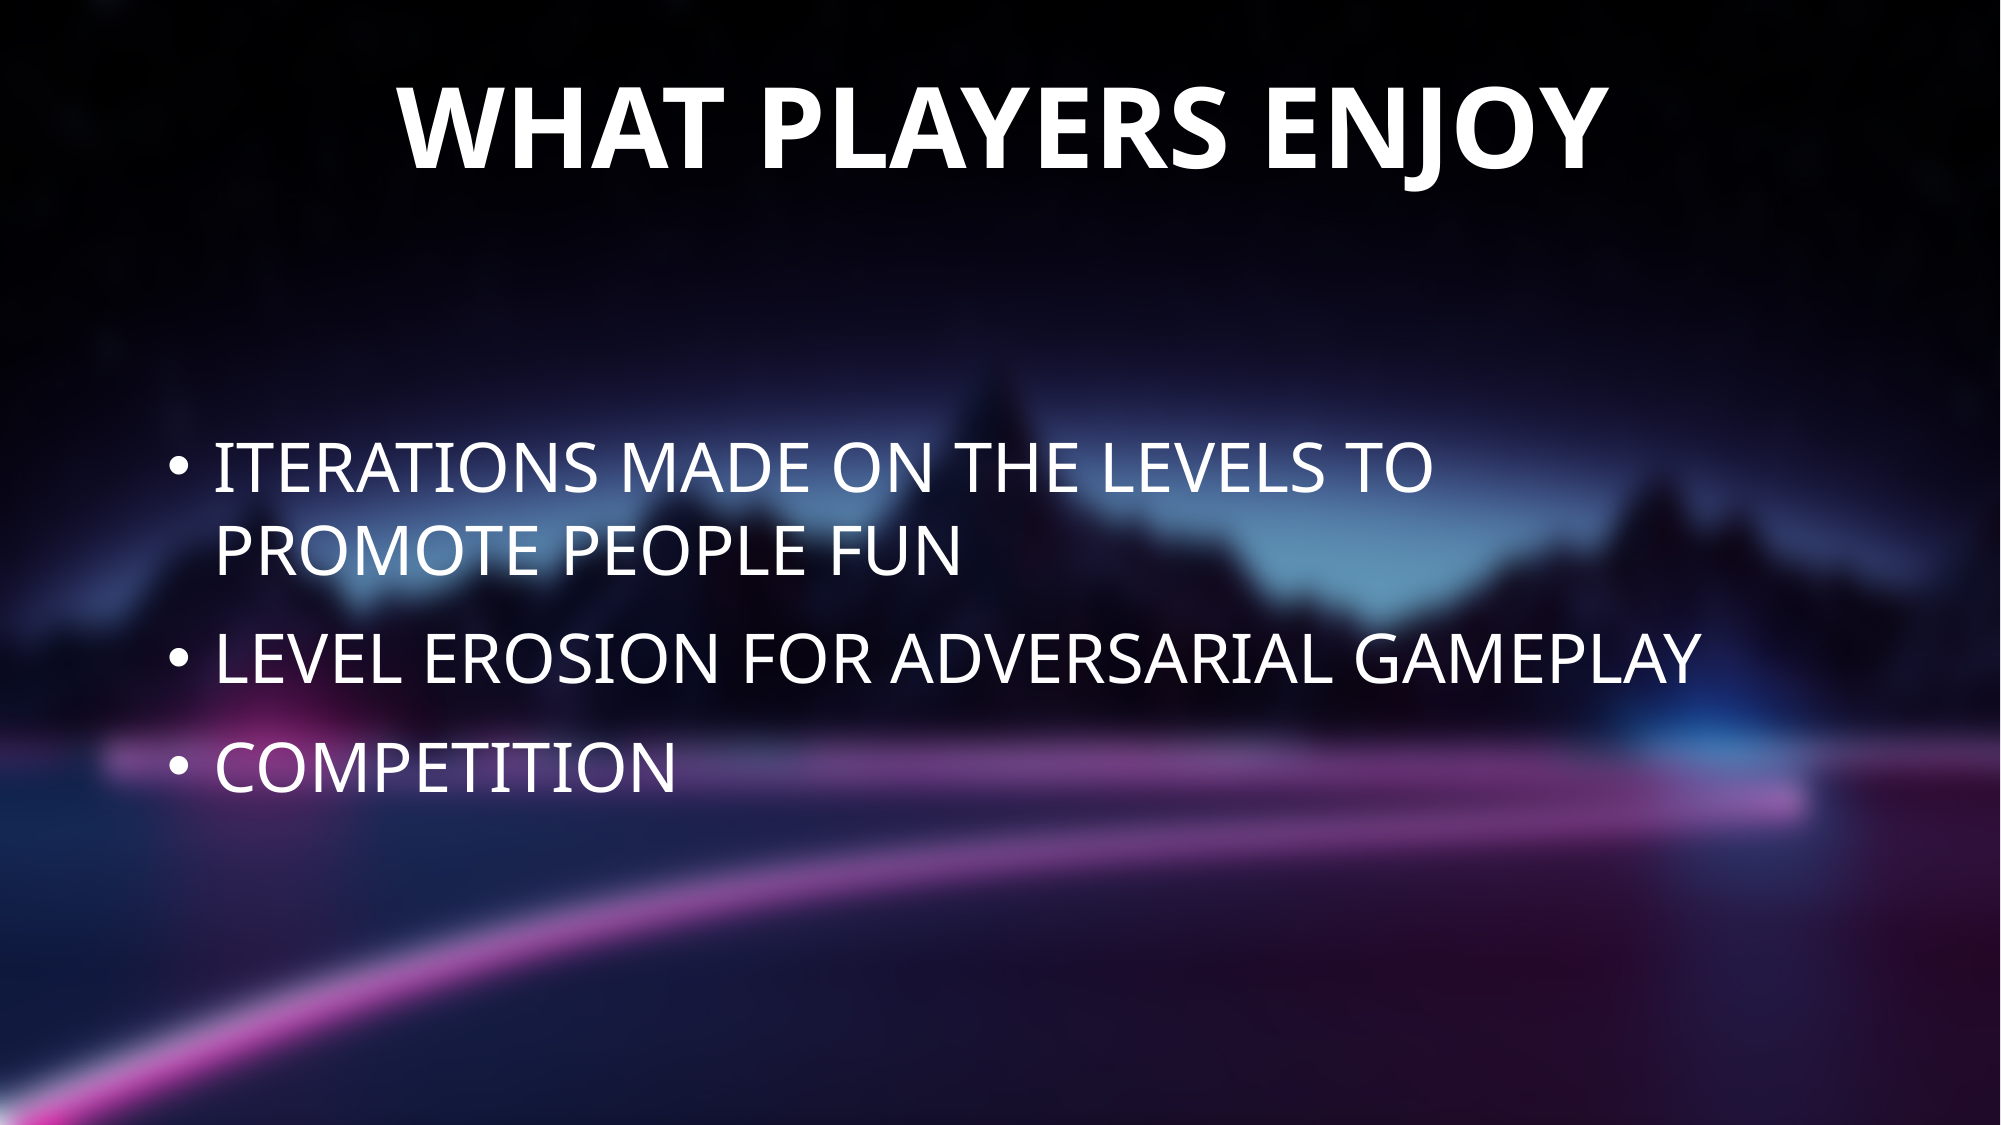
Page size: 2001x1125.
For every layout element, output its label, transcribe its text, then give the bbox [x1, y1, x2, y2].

list Iterations made on the levels to promote people fun Level erosion for adversarial gameplay Competition [151, 390, 1777, 949]
text_box What players enjoy [69, 48, 1938, 199]
picture [0, 0, 2001, 1125]
